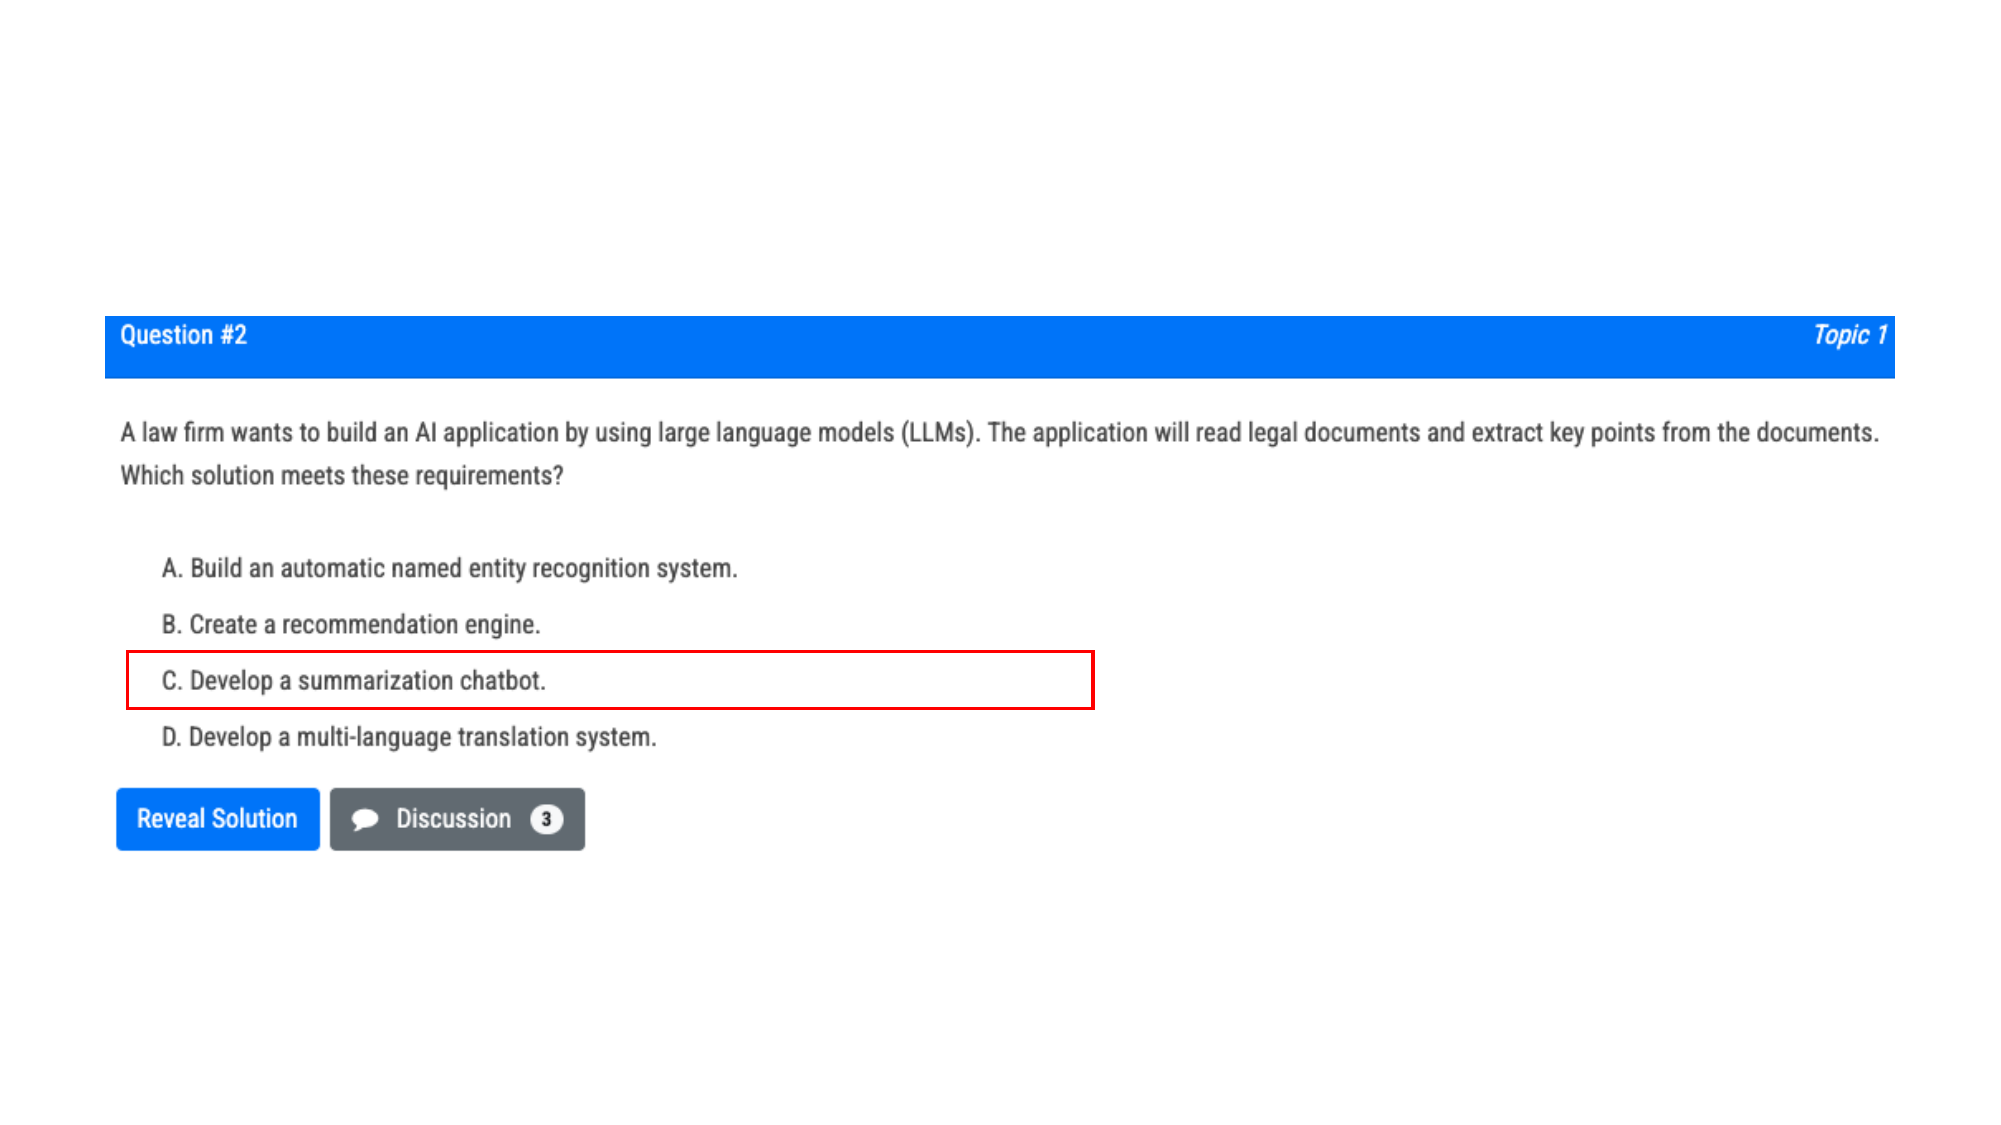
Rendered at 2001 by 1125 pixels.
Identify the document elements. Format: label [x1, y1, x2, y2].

picture [105, 779, 1866, 861]
picture [105, 315, 1895, 777]
